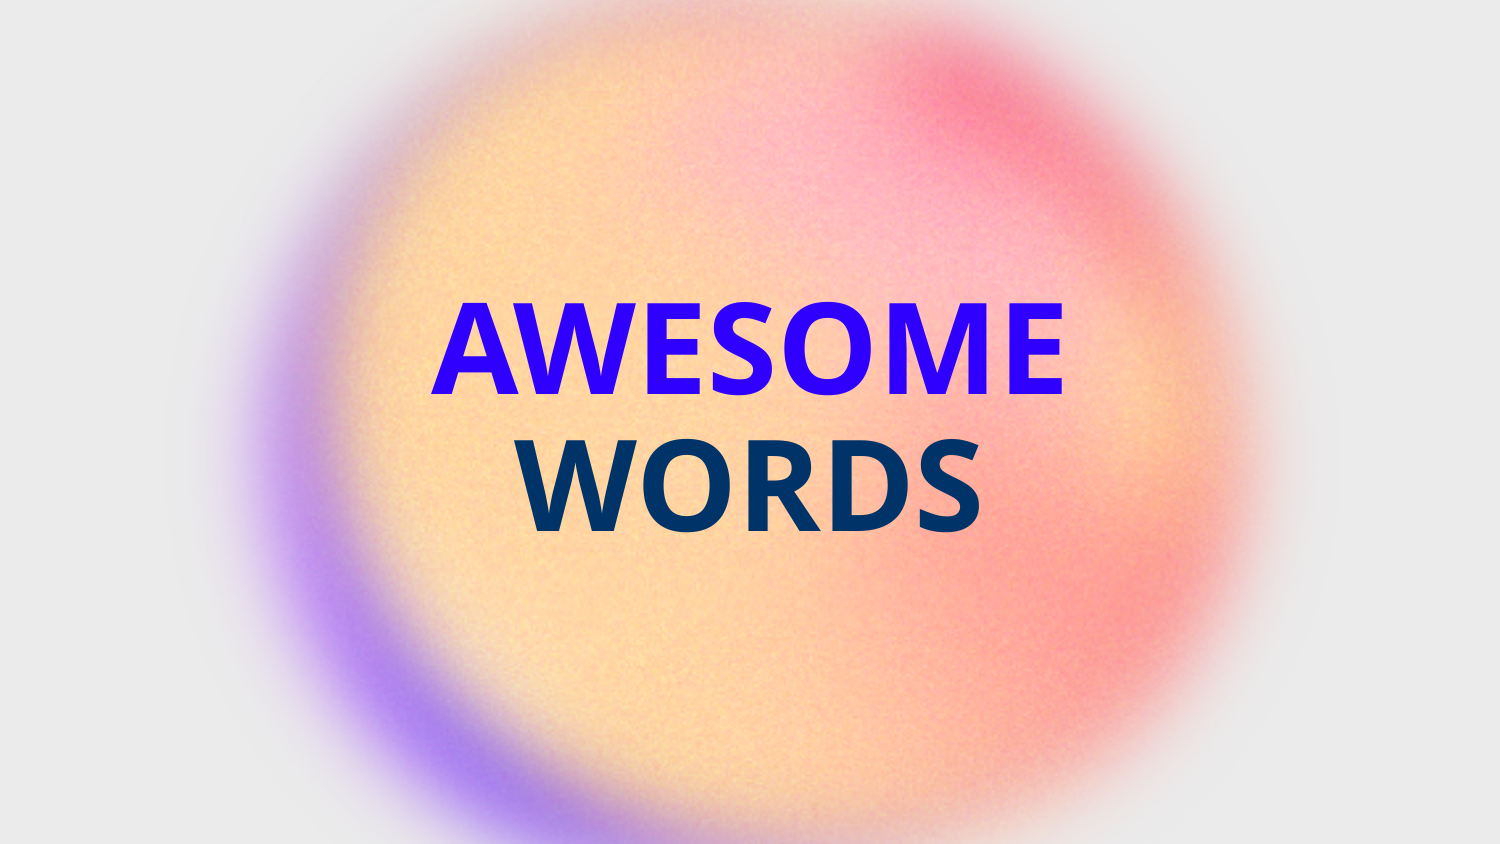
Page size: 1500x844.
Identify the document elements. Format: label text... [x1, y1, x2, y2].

title AWESOME WORDS [234, 281, 1266, 563]
picture [151, 0, 1349, 844]
